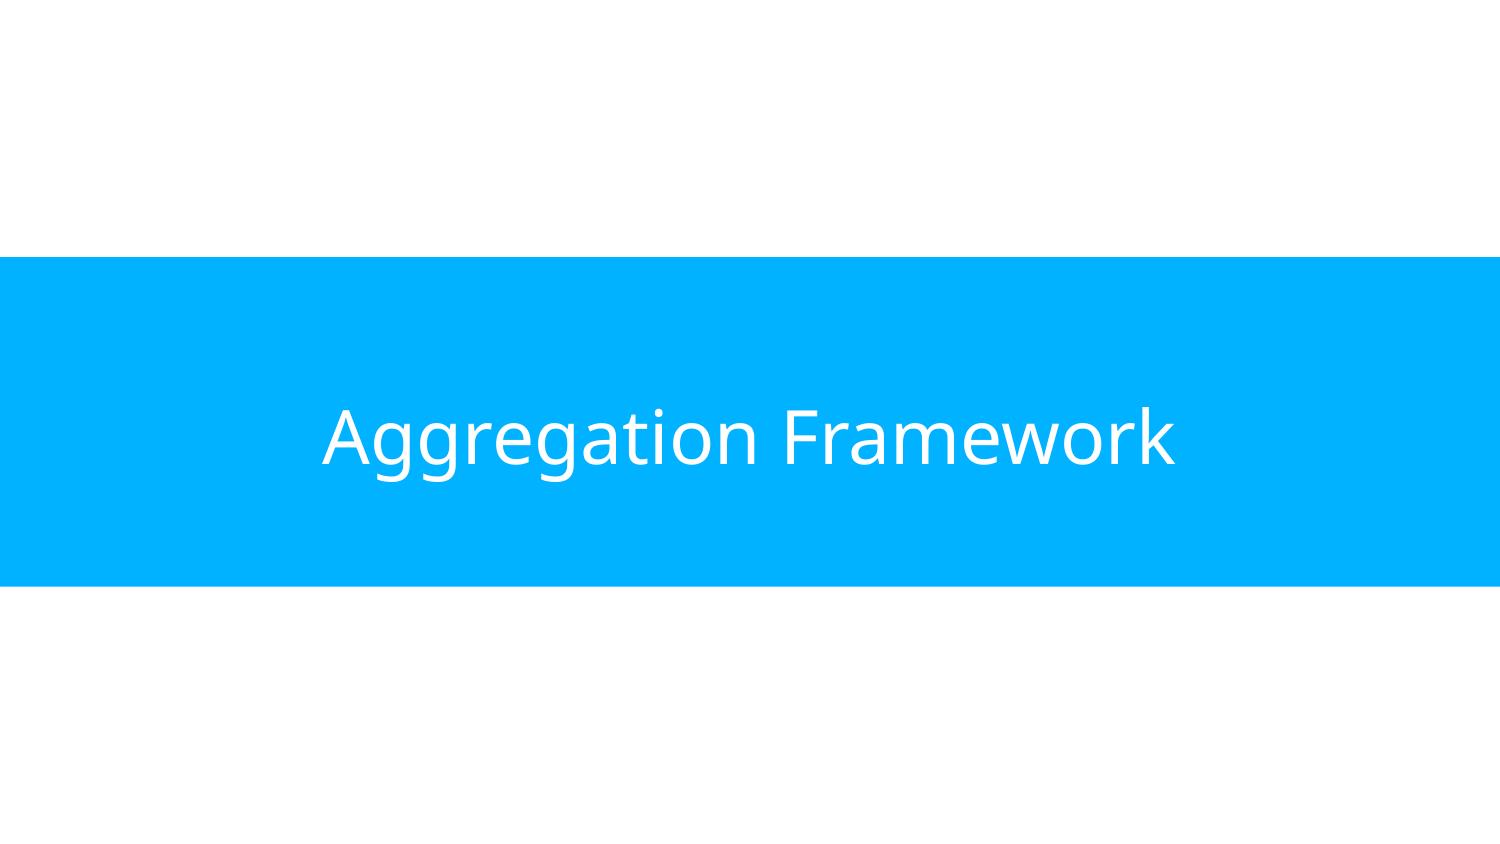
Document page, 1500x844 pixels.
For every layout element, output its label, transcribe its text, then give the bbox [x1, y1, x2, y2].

title Aggregation Framework [70, 309, 1430, 559]
